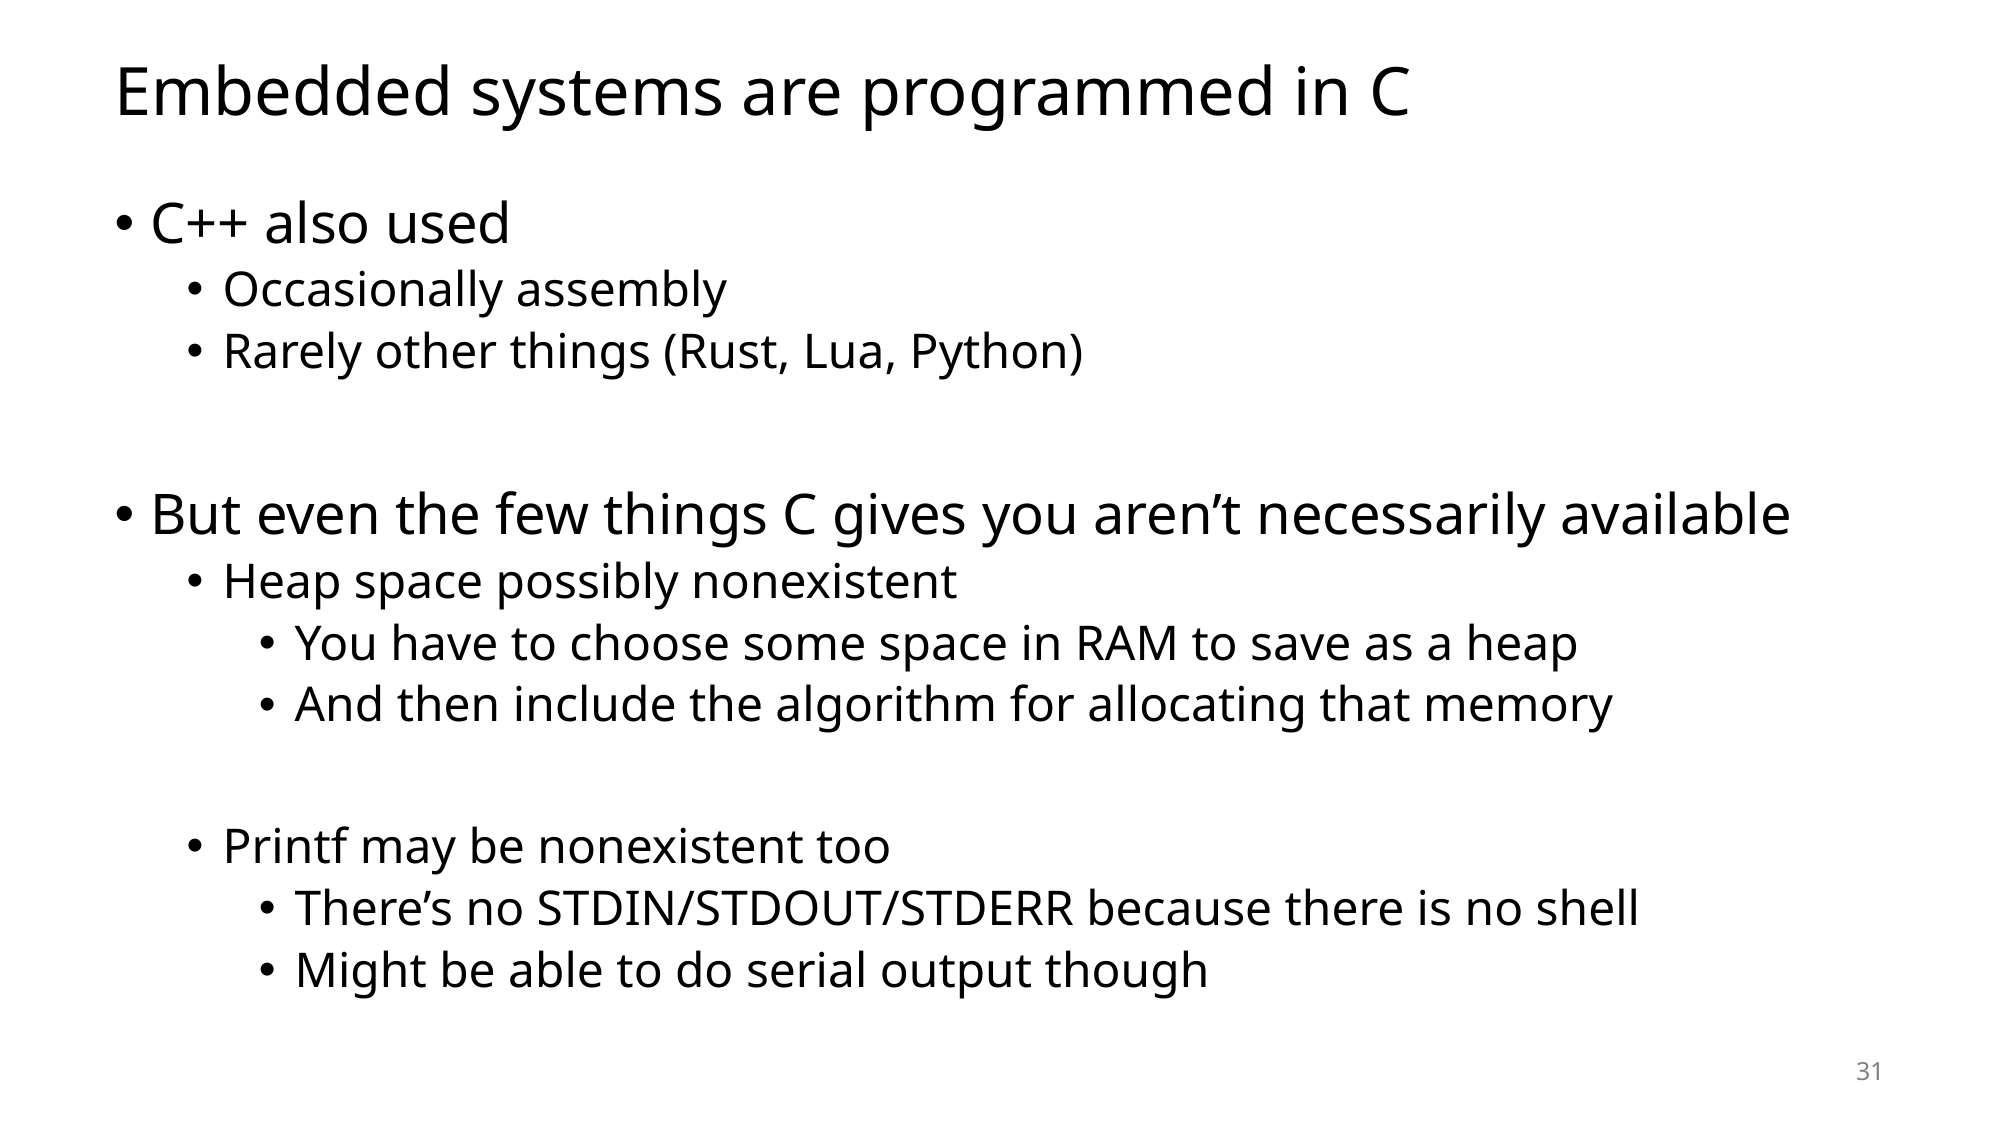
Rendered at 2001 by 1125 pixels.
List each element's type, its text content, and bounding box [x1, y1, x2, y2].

title Embedded systems are programmed in C [99, 37, 1900, 150]
slide_number 31 [1749, 1042, 1900, 1103]
list C++ also used Occasionally assembly Rarely other things (Rust, Lua, Python) But even the few things C gives you aren’t necessarily available Heap space possibly nonexistent You have to choose some space in RAM to save as a heap And then include the algorithm for allocating that memory Printf may be nonexistent too There’s no STDIN/STDOUT/STDERR because there is no shell Might be able to do serial output though [99, 187, 1900, 1013]
